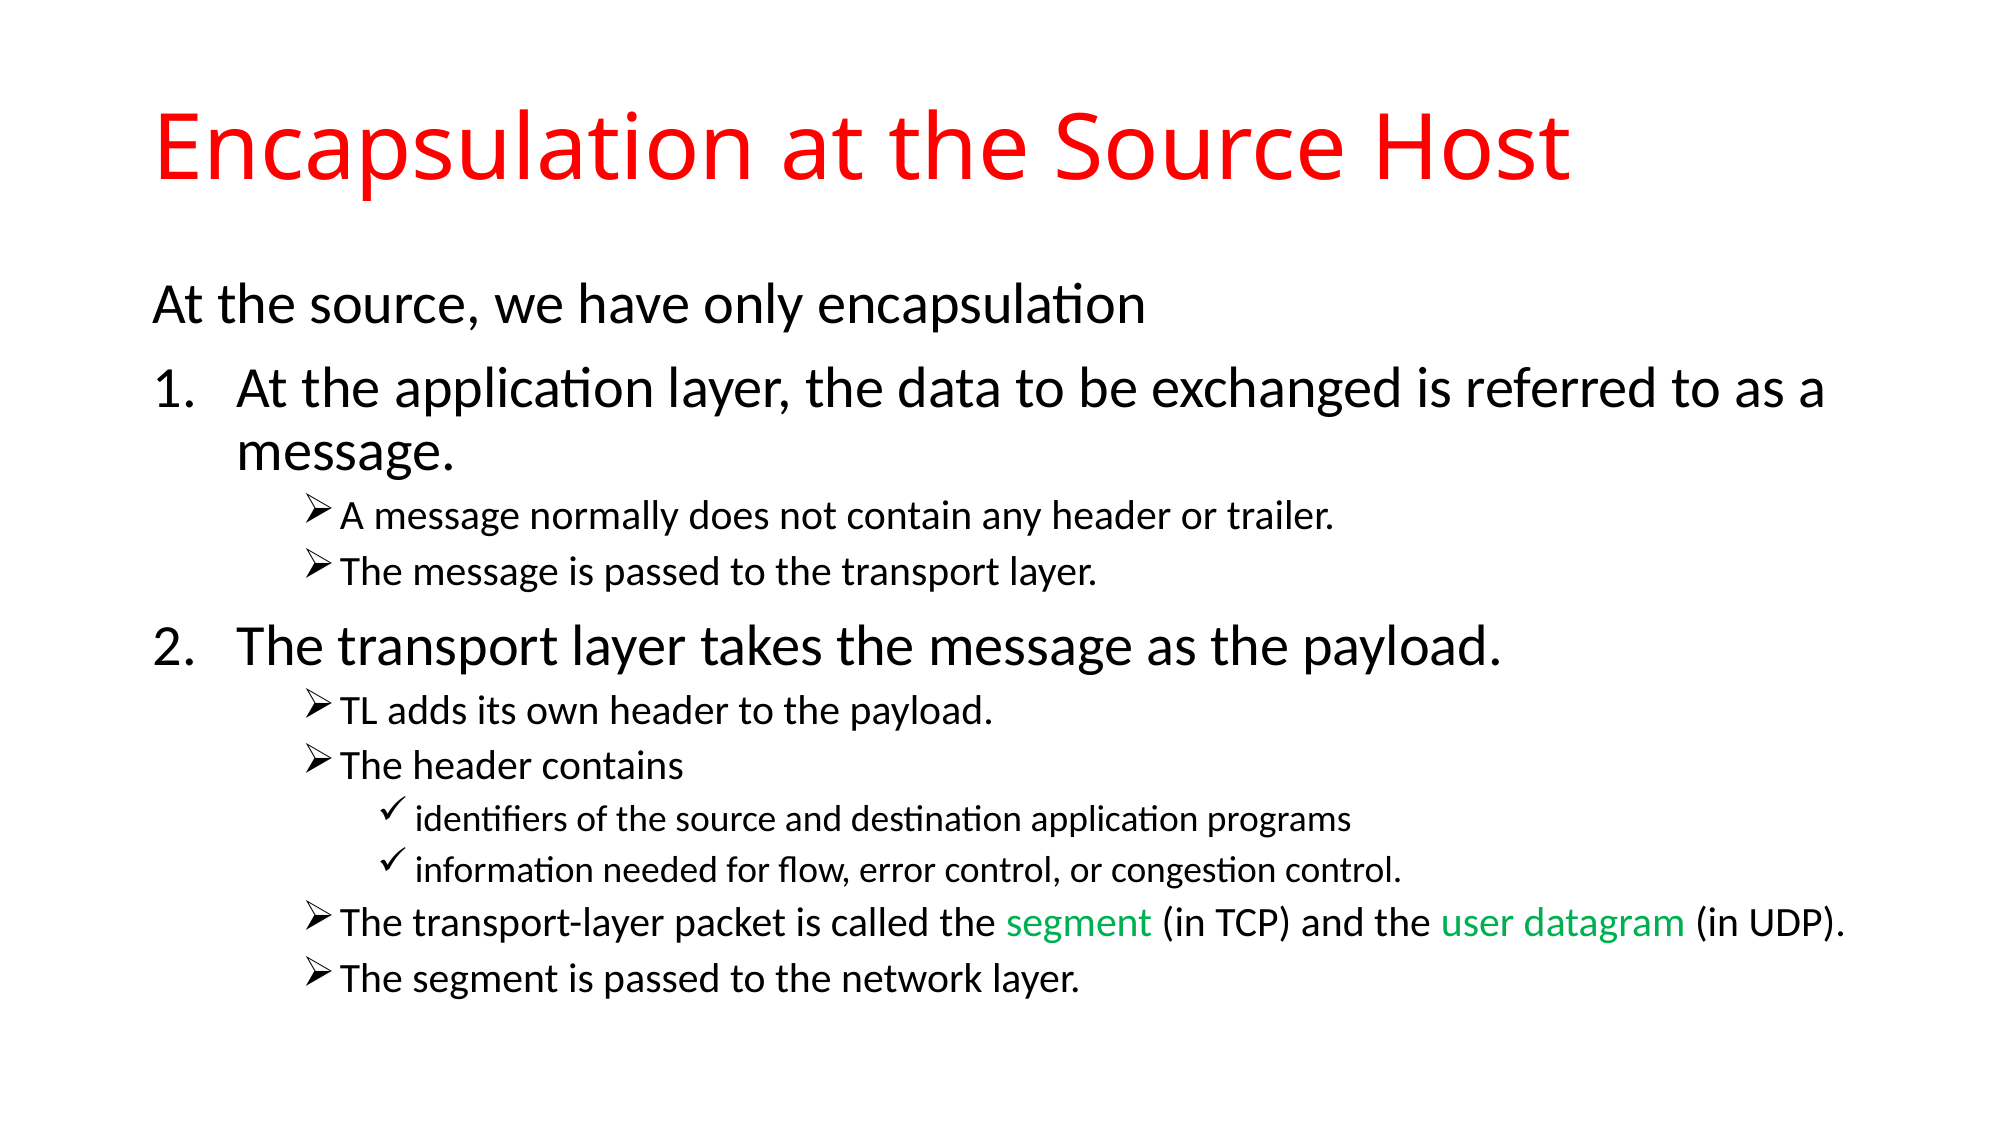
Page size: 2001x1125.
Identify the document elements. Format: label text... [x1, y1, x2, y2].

list At the source, we have only encapsulation At the application layer, the data to be exchanged is referred to as a message. A message normally does not contain any header or trailer. The message is passed to the transport layer. The transport layer takes the message as the payload. TL adds its own header to the payload. The header contains identifiers of the source and destination application programs information needed for flow, error control, or congestion control. The transport-layer packet is called the segment (in TCP) and the user datagram (in UDP). The segment is passed to the network layer. [137, 266, 1863, 1014]
title Encapsulation at the Source Host [137, 59, 1863, 241]
